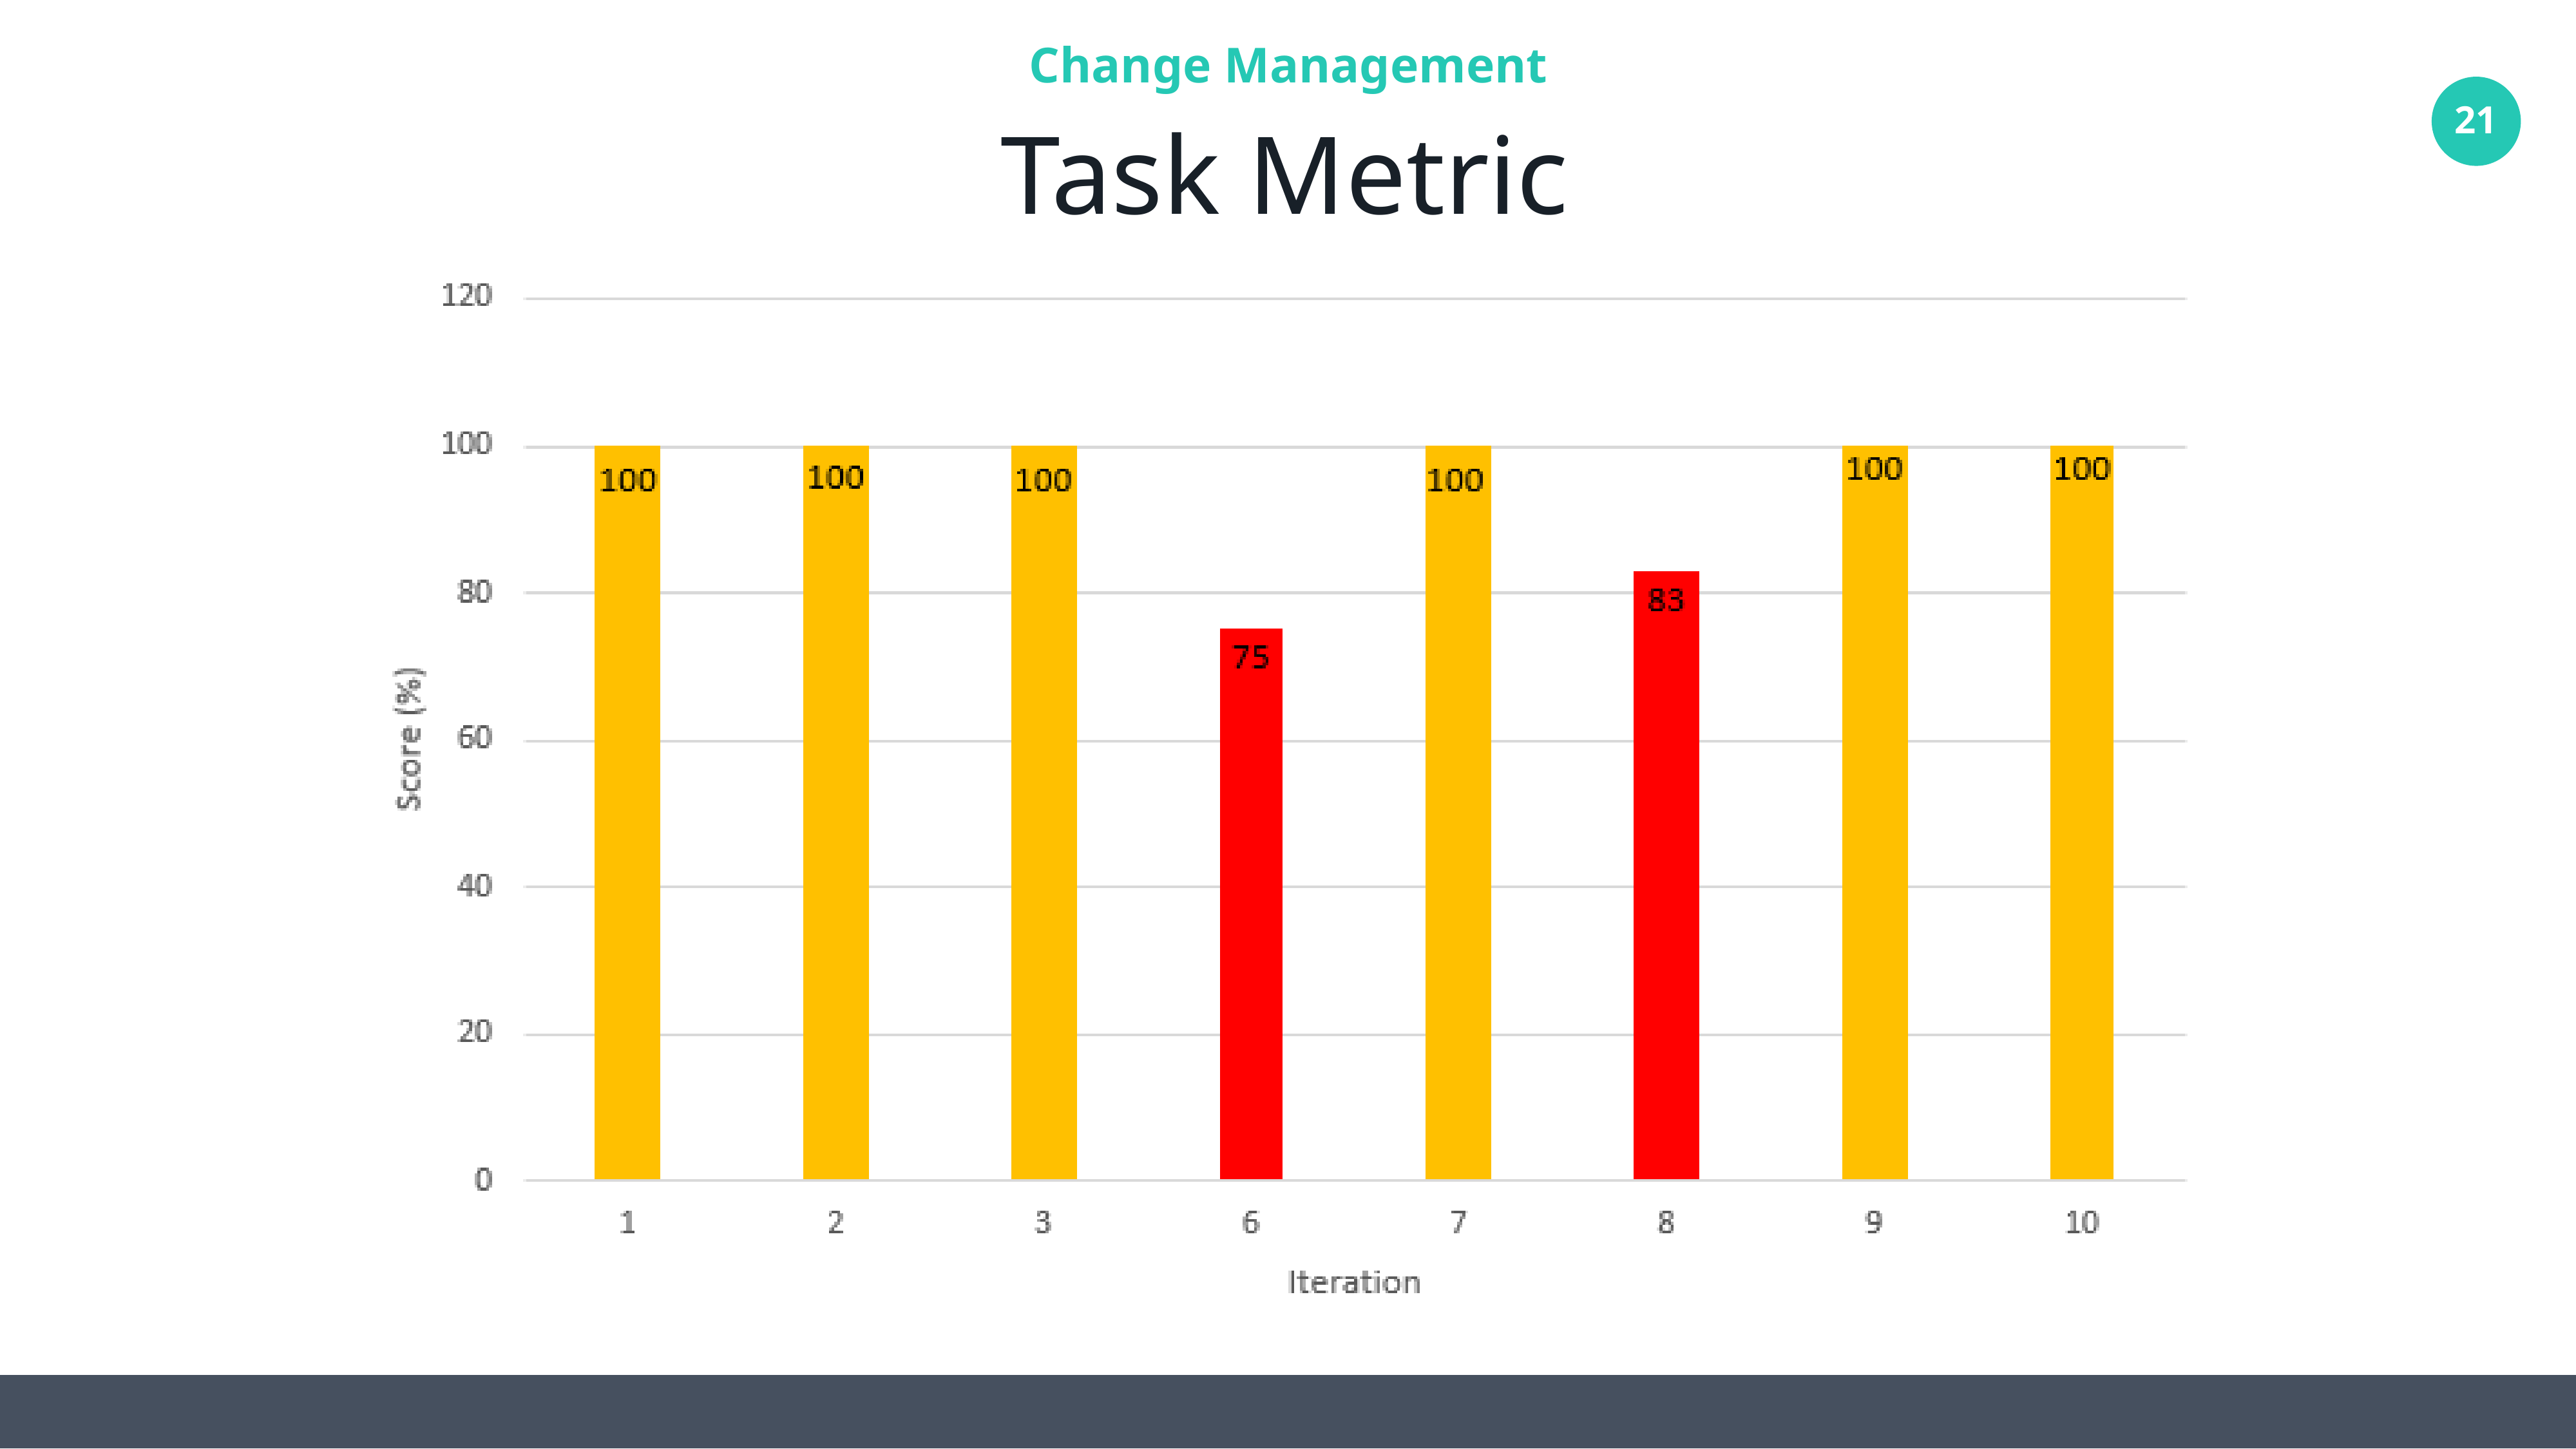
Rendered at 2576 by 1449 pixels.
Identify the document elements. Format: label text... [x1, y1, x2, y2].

picture [0, 1375, 2576, 1448]
text_box Change Management [1029, 34, 1548, 93]
text_box Task Metric [1000, 106, 1569, 236]
picture [372, 249, 2197, 1303]
